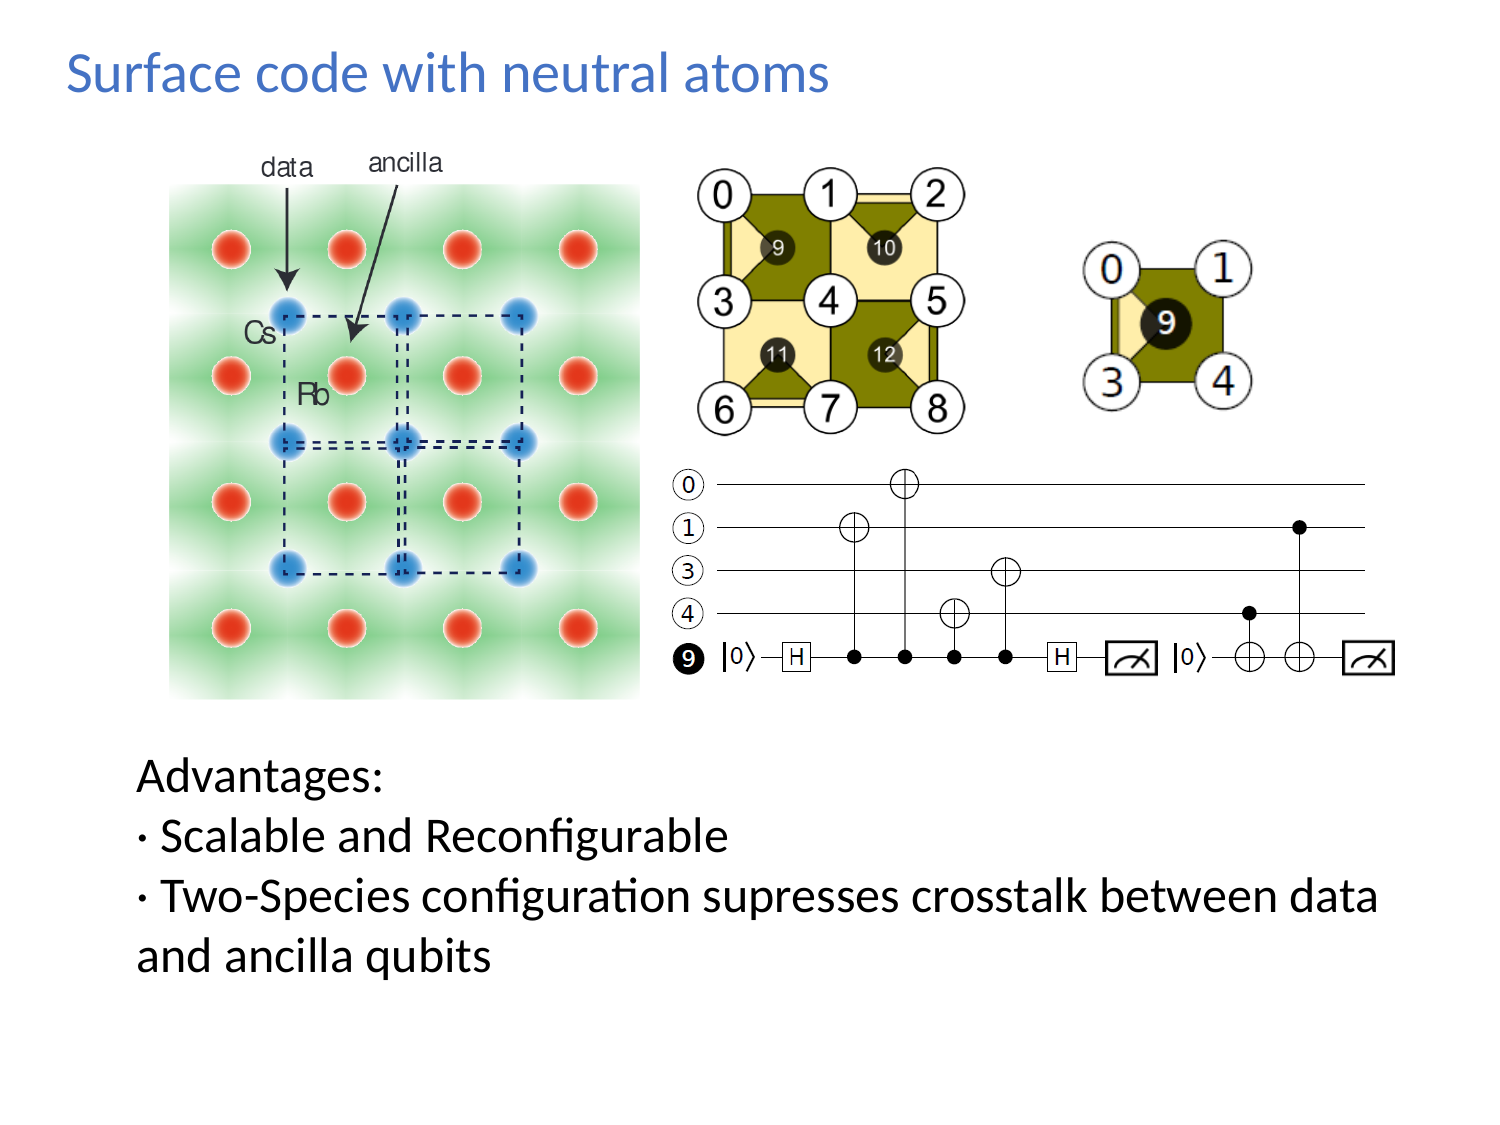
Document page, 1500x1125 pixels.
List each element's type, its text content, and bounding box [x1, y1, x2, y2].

list Surface code with neutral atoms [51, 34, 1101, 136]
text_box Advantages: · Scalable and Reconfigurable · Two-Species configuration supresses crosstalk between data and ancilla qubits [121, 735, 1419, 1050]
picture [161, 143, 648, 706]
picture [1064, 226, 1268, 435]
picture [669, 135, 1406, 687]
